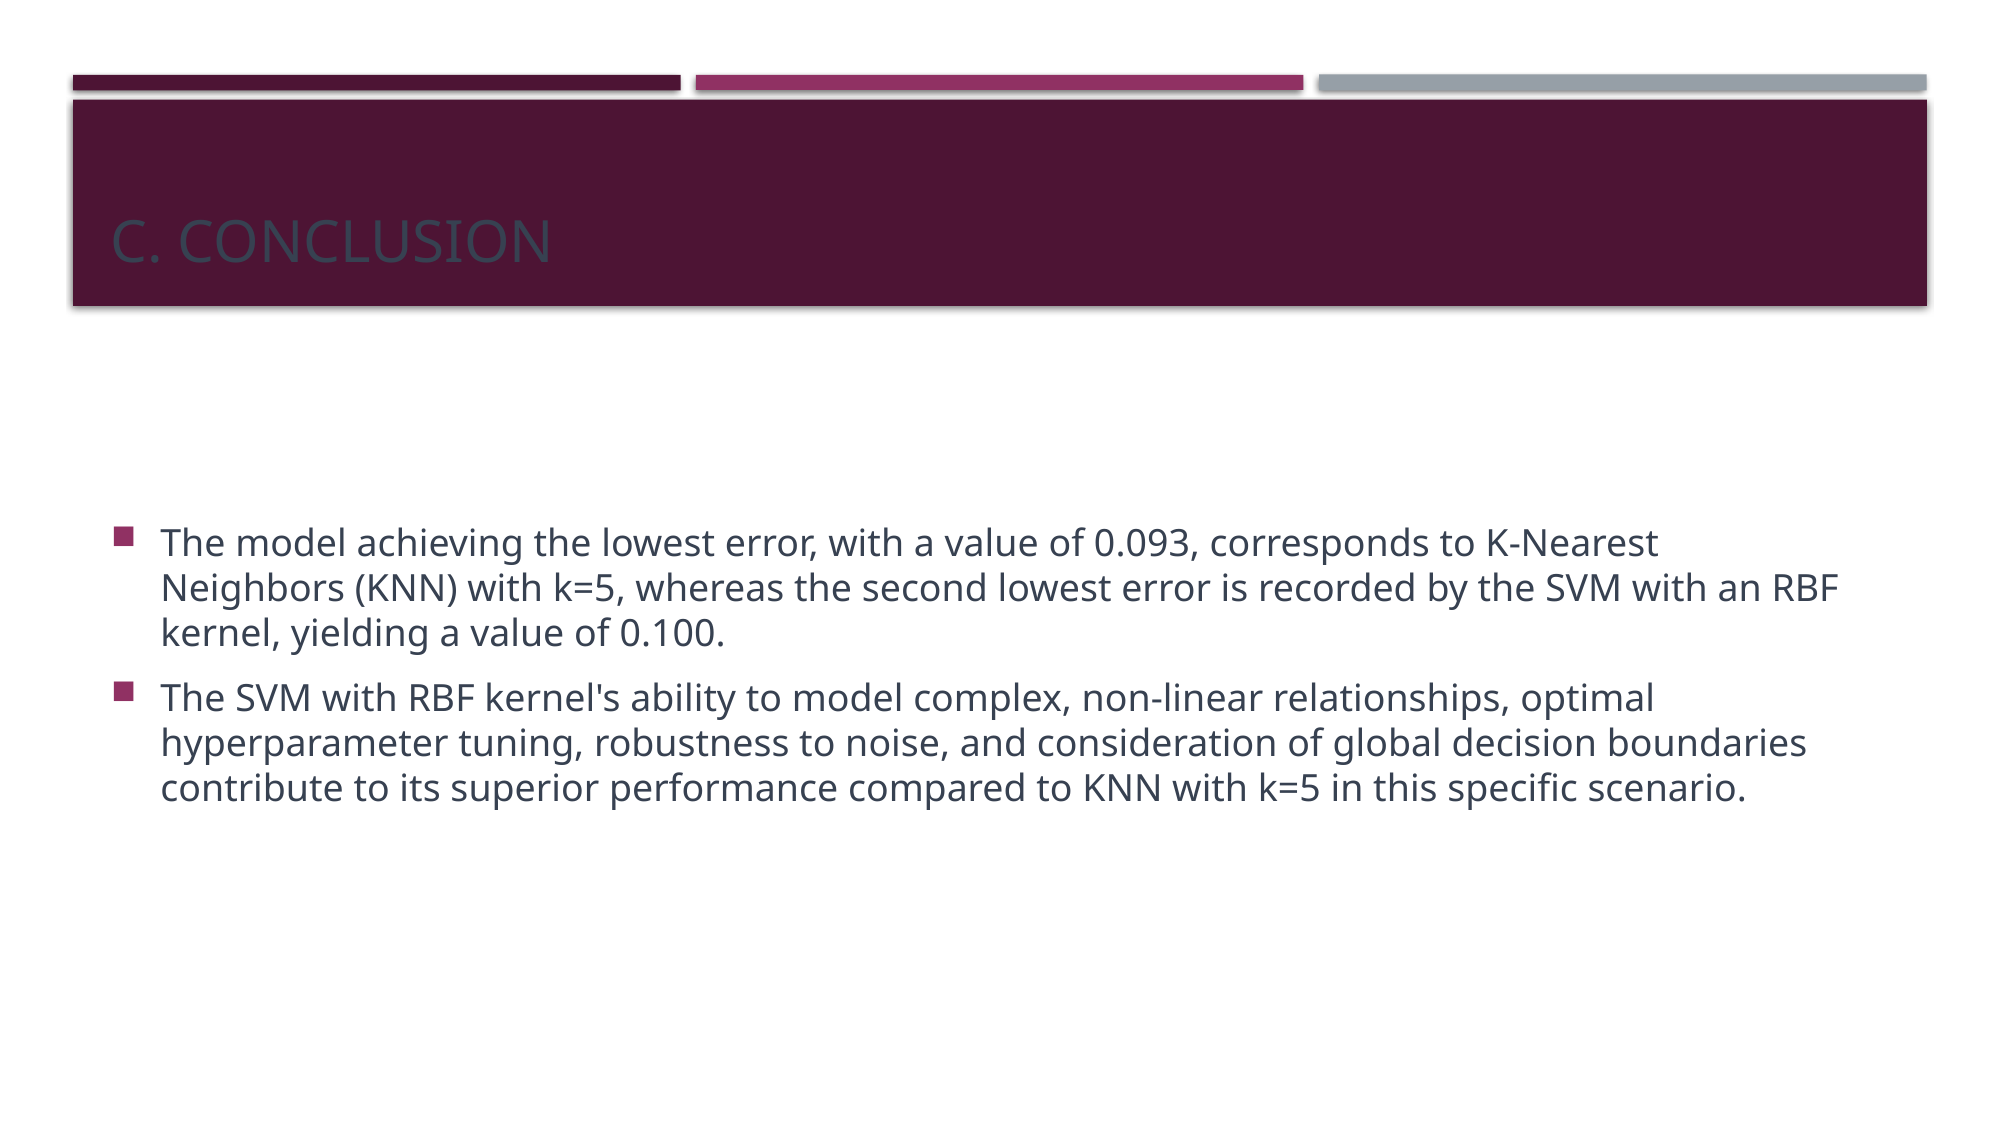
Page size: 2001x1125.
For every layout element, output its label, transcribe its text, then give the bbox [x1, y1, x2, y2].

title C. conclusion [95, 119, 1905, 282]
list The model achieving the lowest error, with a value of 0.093, corresponds to K-Nearest Neighbors (KNN) with k=5, whereas the second lowest error is recorded by the SVM with an RBF kernel, yielding a value of 0.100. The SVM with RBF kernel's ability to model complex, non-linear relationships, optimal hyperparameter tuning, robustness to noise, and consideration of global decision boundaries contribute to its superior performance compared to KNN with k=5 in this specific scenario. [95, 365, 1867, 962]
